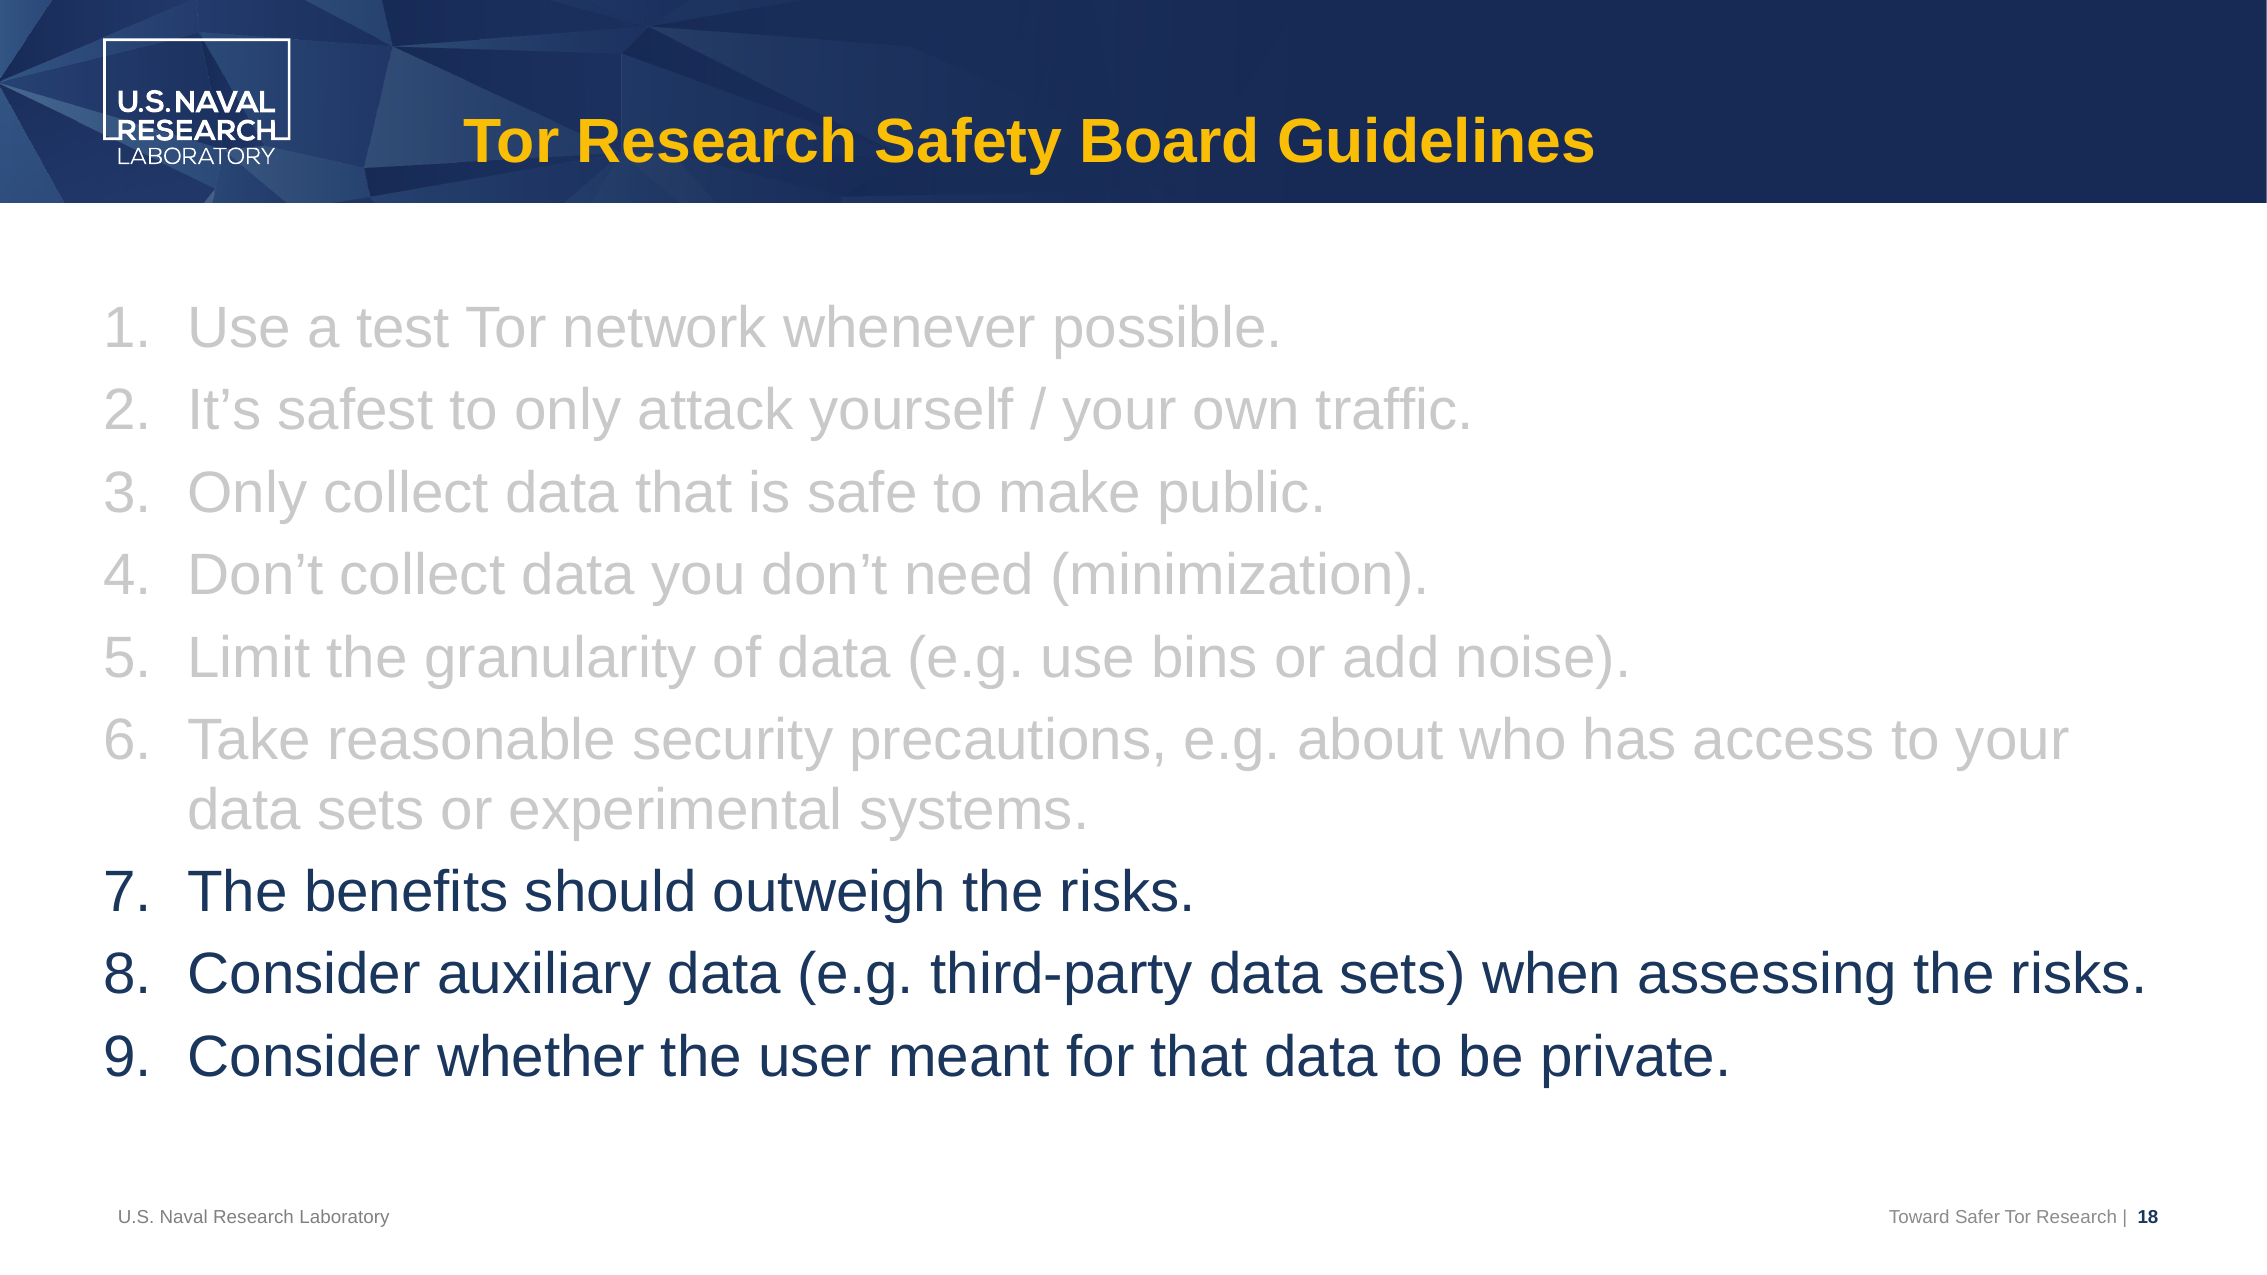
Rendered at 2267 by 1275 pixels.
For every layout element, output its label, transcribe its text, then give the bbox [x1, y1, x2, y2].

slide_number Toward Safer Tor Research | 18 [1255, 1181, 2159, 1250]
list Use a test Tor network whenever possible. It’s safest to only attack yourself / your own traffic. Only collect data that is safe to make public. Don’t collect data you don’t need (minimization). Limit the granularity of data (e.g. use bins or add noise). Take reasonable security precautions, e.g. about who has access to your data sets or experimental systems. The benefits should outweigh the risks. Consider auxiliary data (e.g. third-party data sets) when assessing the risks. Consider whether the user meant for that data to be private. [103, 289, 2159, 1152]
picture [0, 0, 2267, 203]
footer U.S. Naval Research Laboratory [103, 1181, 868, 1250]
title Tor Research Safety Board Guidelines [463, 104, 2113, 180]
